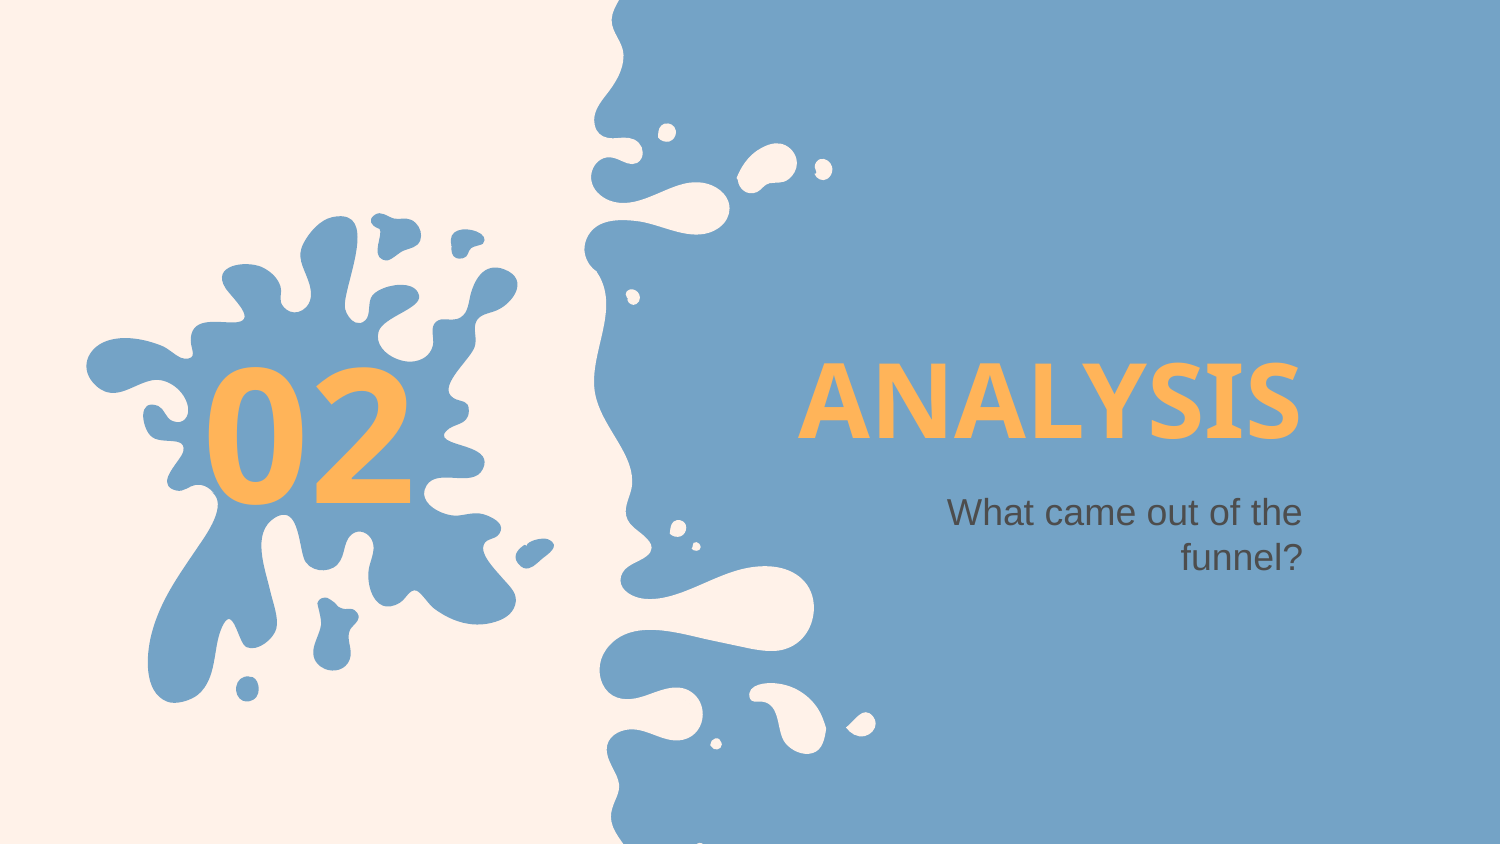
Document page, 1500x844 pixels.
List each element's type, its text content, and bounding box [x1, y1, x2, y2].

title ANALYSIS [661, 343, 1318, 451]
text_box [59, 188, 576, 741]
subtitle What came out of the funnel? [809, 473, 1318, 604]
